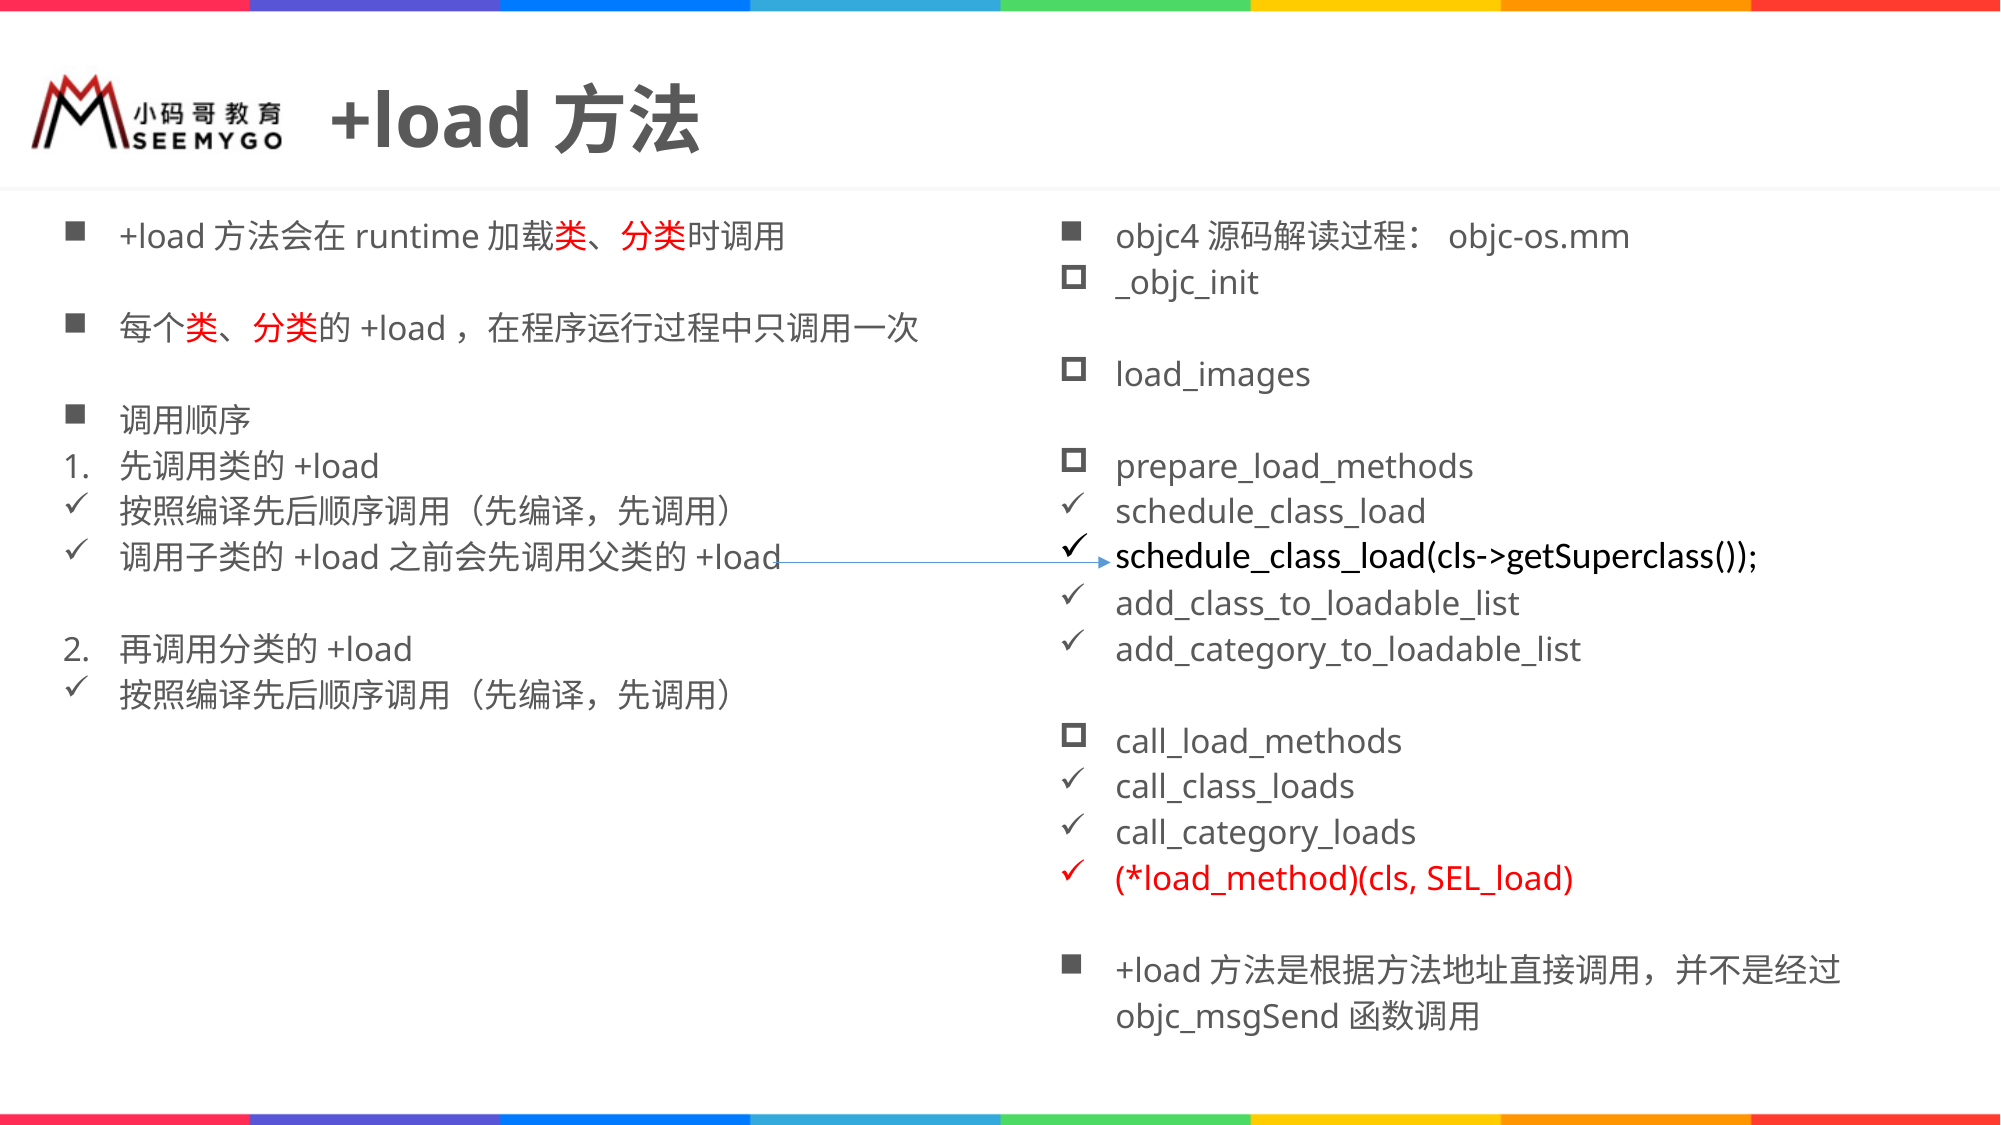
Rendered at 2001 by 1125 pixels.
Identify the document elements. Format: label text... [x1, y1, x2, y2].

text_box objc4源码解读过程：objc-os.mm _objc_init load_images prepare_load_methods schedule_class_load schedule_class_load(cls->getSuperclass()); add_class_to_loadable_list add_category_to_loadable_list call_load_methods call_class_loads call_category_loads (*load_method)(cls, SEL_load) +load方法是根据方法地址直接调用，并不是经过objc_msgSend函数调用 [1044, 202, 1968, 1069]
text_box +load方法会在runtime加载类、分类时调用 每个类、分类的+load，在程序运行过程中只调用一次 调用顺序 先调用类的+load 按照编译先后顺序调用（先编译，先调用） 调用子类的+load之前会先调用父类的+load 再调用分类的+load 按照编译先后顺序调用（先编译，先调用） [48, 202, 942, 1069]
picture [0, 0, 2001, 1125]
title +load方法 [314, 64, 1968, 182]
